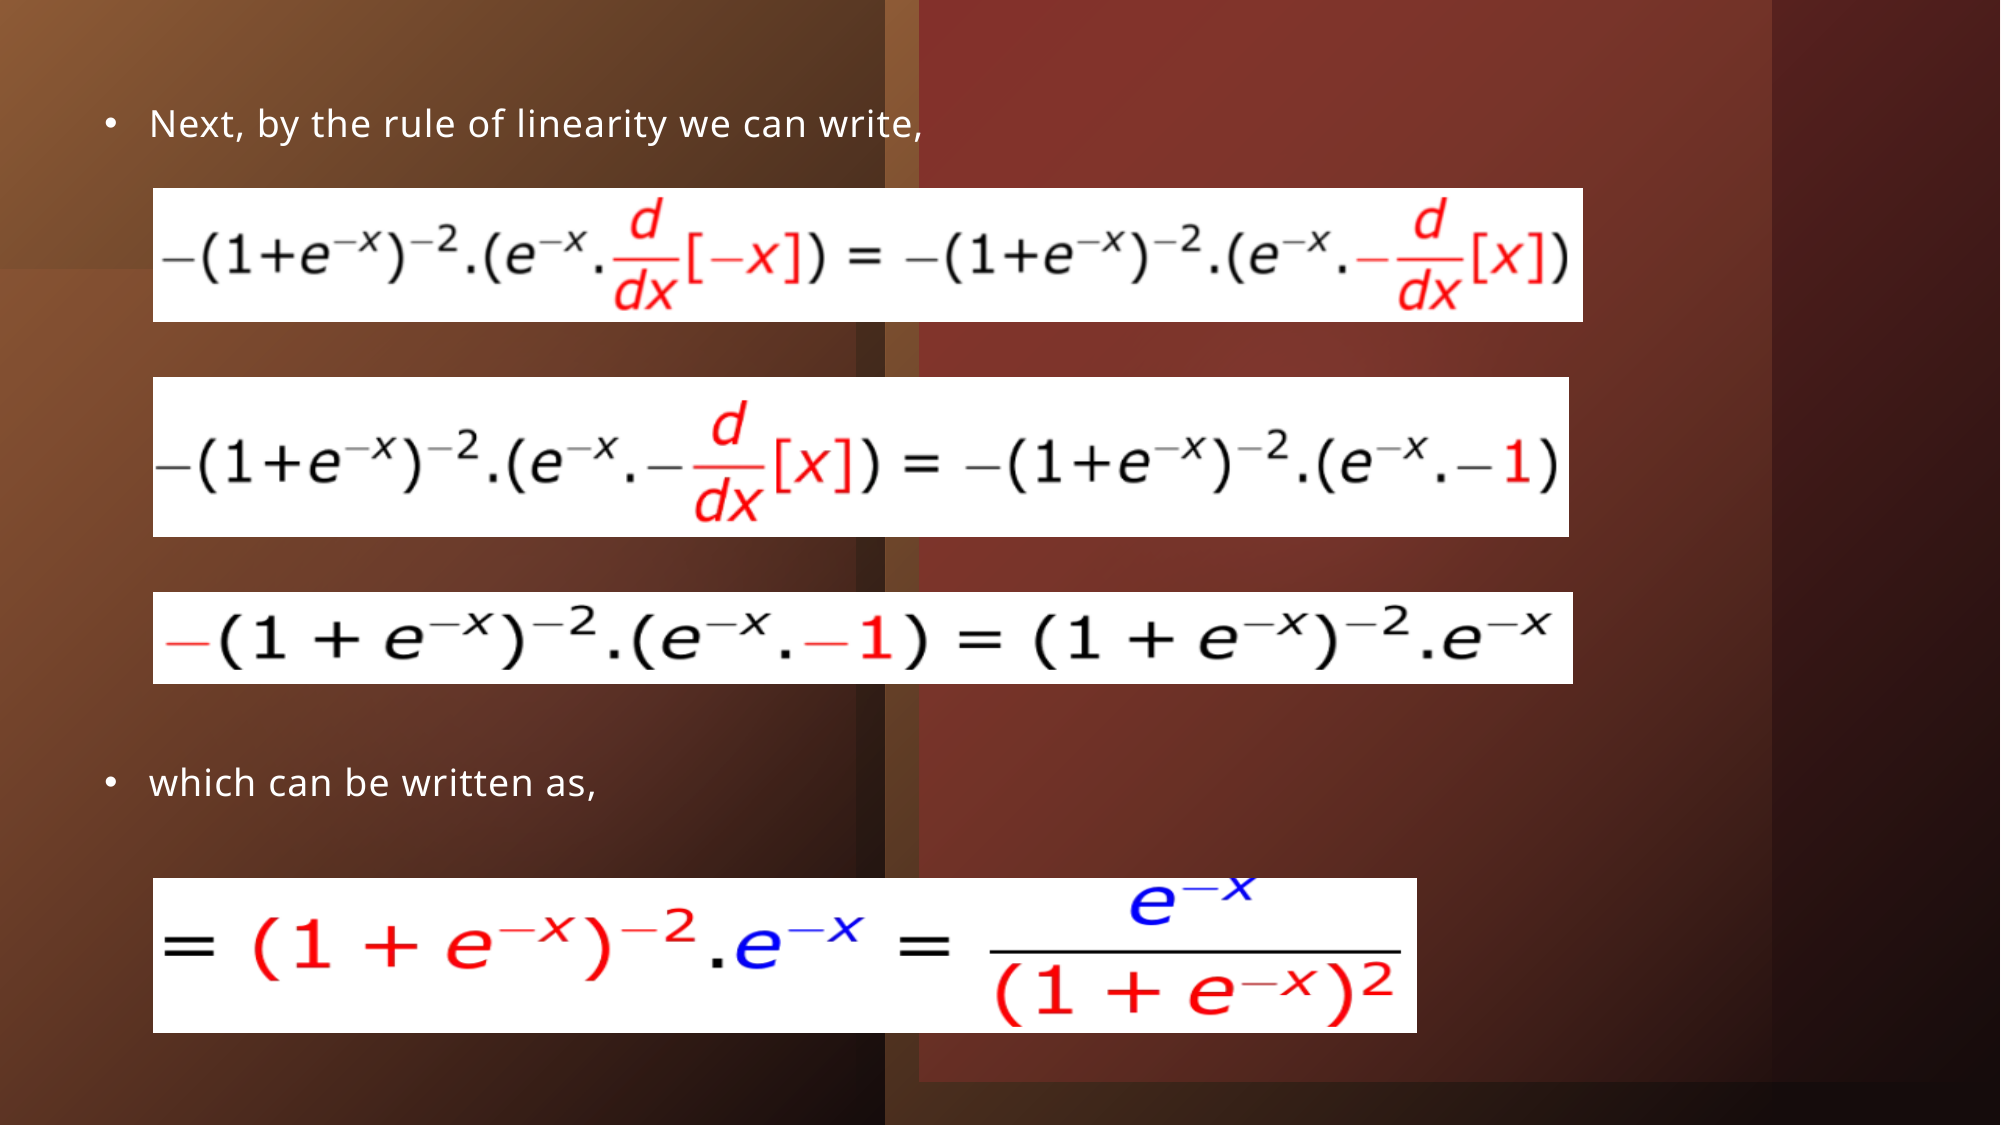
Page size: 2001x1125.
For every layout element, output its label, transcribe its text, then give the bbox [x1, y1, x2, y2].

list Next, by the rule of linearity we can write, [89, 81, 1911, 173]
picture [153, 878, 1417, 1033]
picture [153, 377, 1569, 537]
picture [153, 188, 1584, 322]
picture [153, 592, 1573, 685]
text_box which can be written as, [89, 740, 1911, 832]
